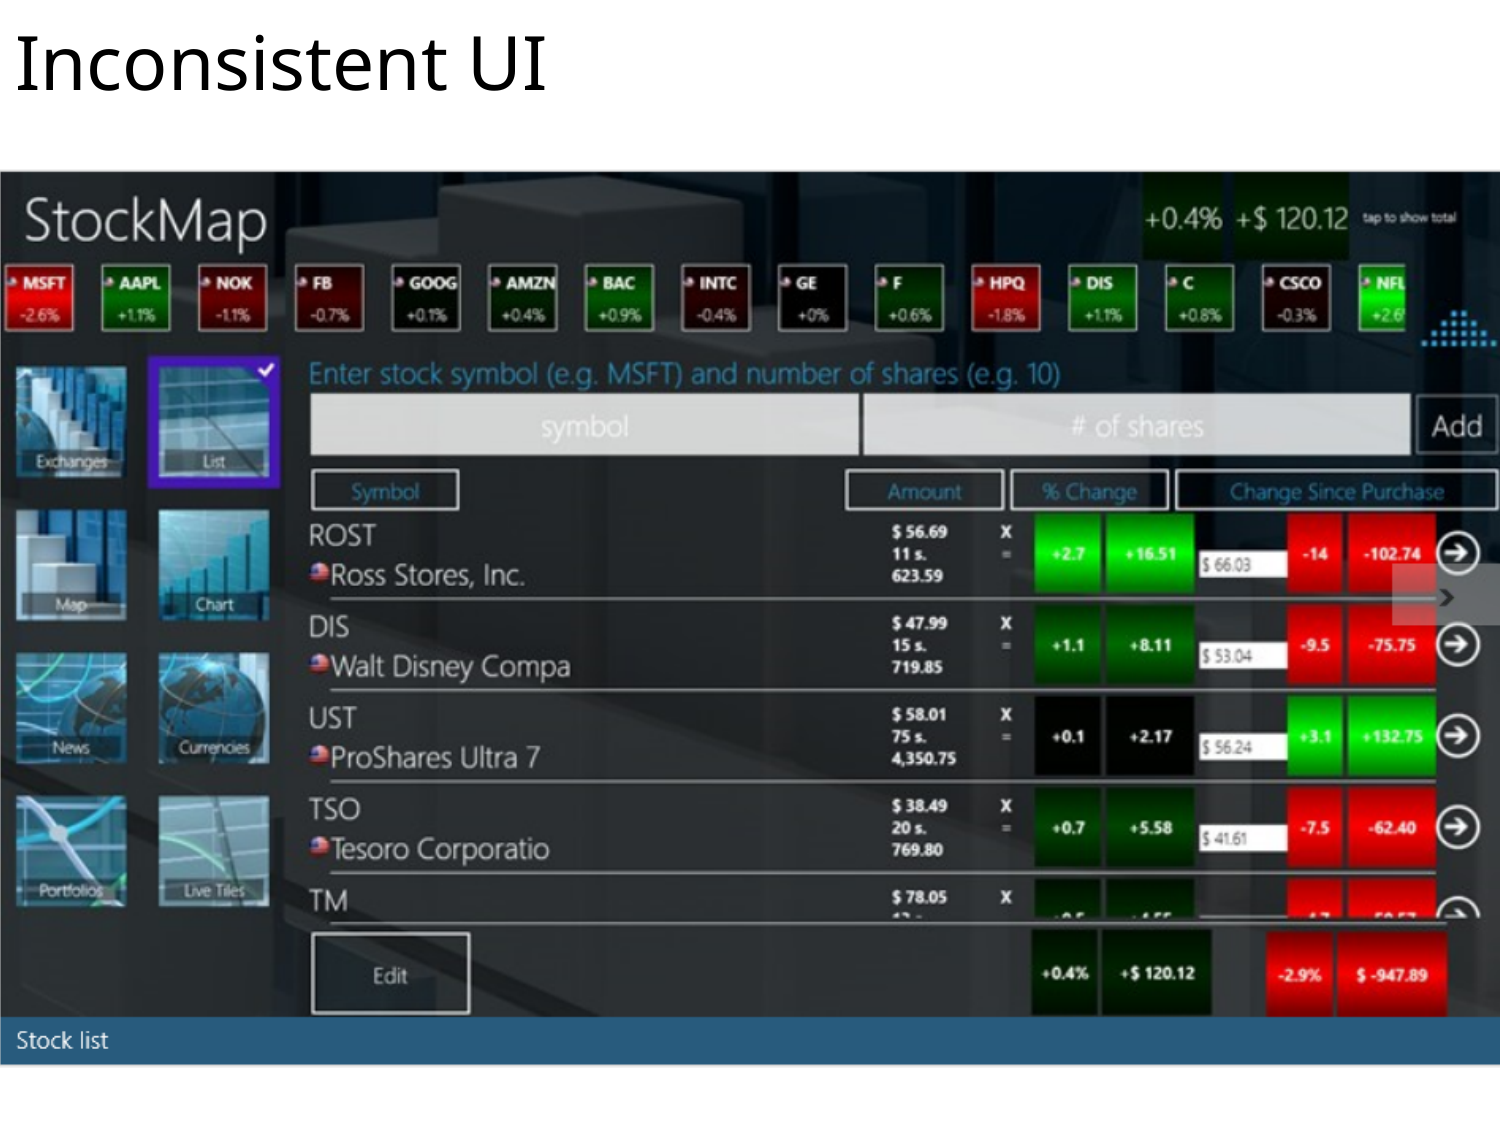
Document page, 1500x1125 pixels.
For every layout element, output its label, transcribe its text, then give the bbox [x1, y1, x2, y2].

text_box Inconsistent UI [0, 0, 853, 115]
picture [0, 169, 1500, 1068]
